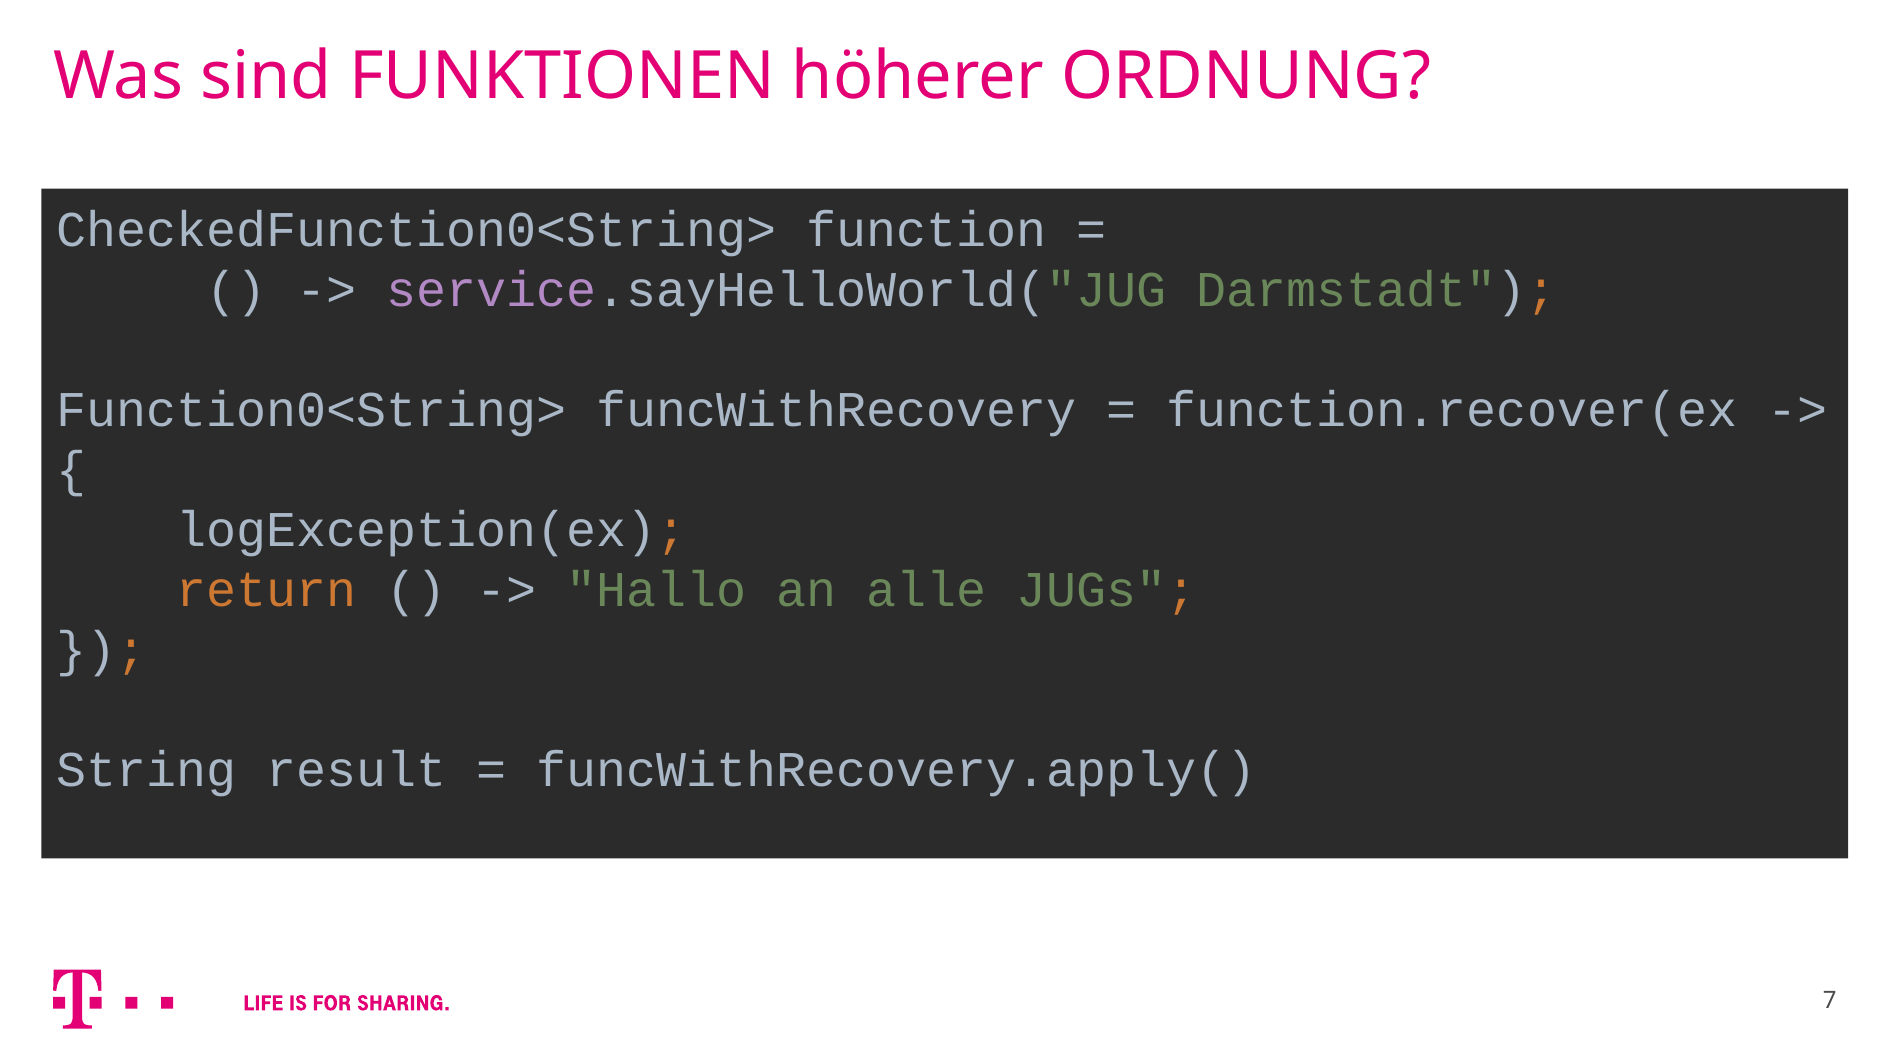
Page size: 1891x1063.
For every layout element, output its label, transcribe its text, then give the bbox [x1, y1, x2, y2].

text_box CheckedFunction0<String> function = () -> service.sayHelloWorld("JUG Darmstadt"); Function0<String> funcWithRecovery = function.recover(ex -> { logException(ex); return () -> "Hallo an alle JUGs"; }); String result = funcWithRecovery.apply() [41, 188, 1849, 859]
slide_number 7 [1776, 978, 1837, 1024]
title Was sind FUNKTIONEN höherer ORDNUNG? [52, 41, 1837, 125]
